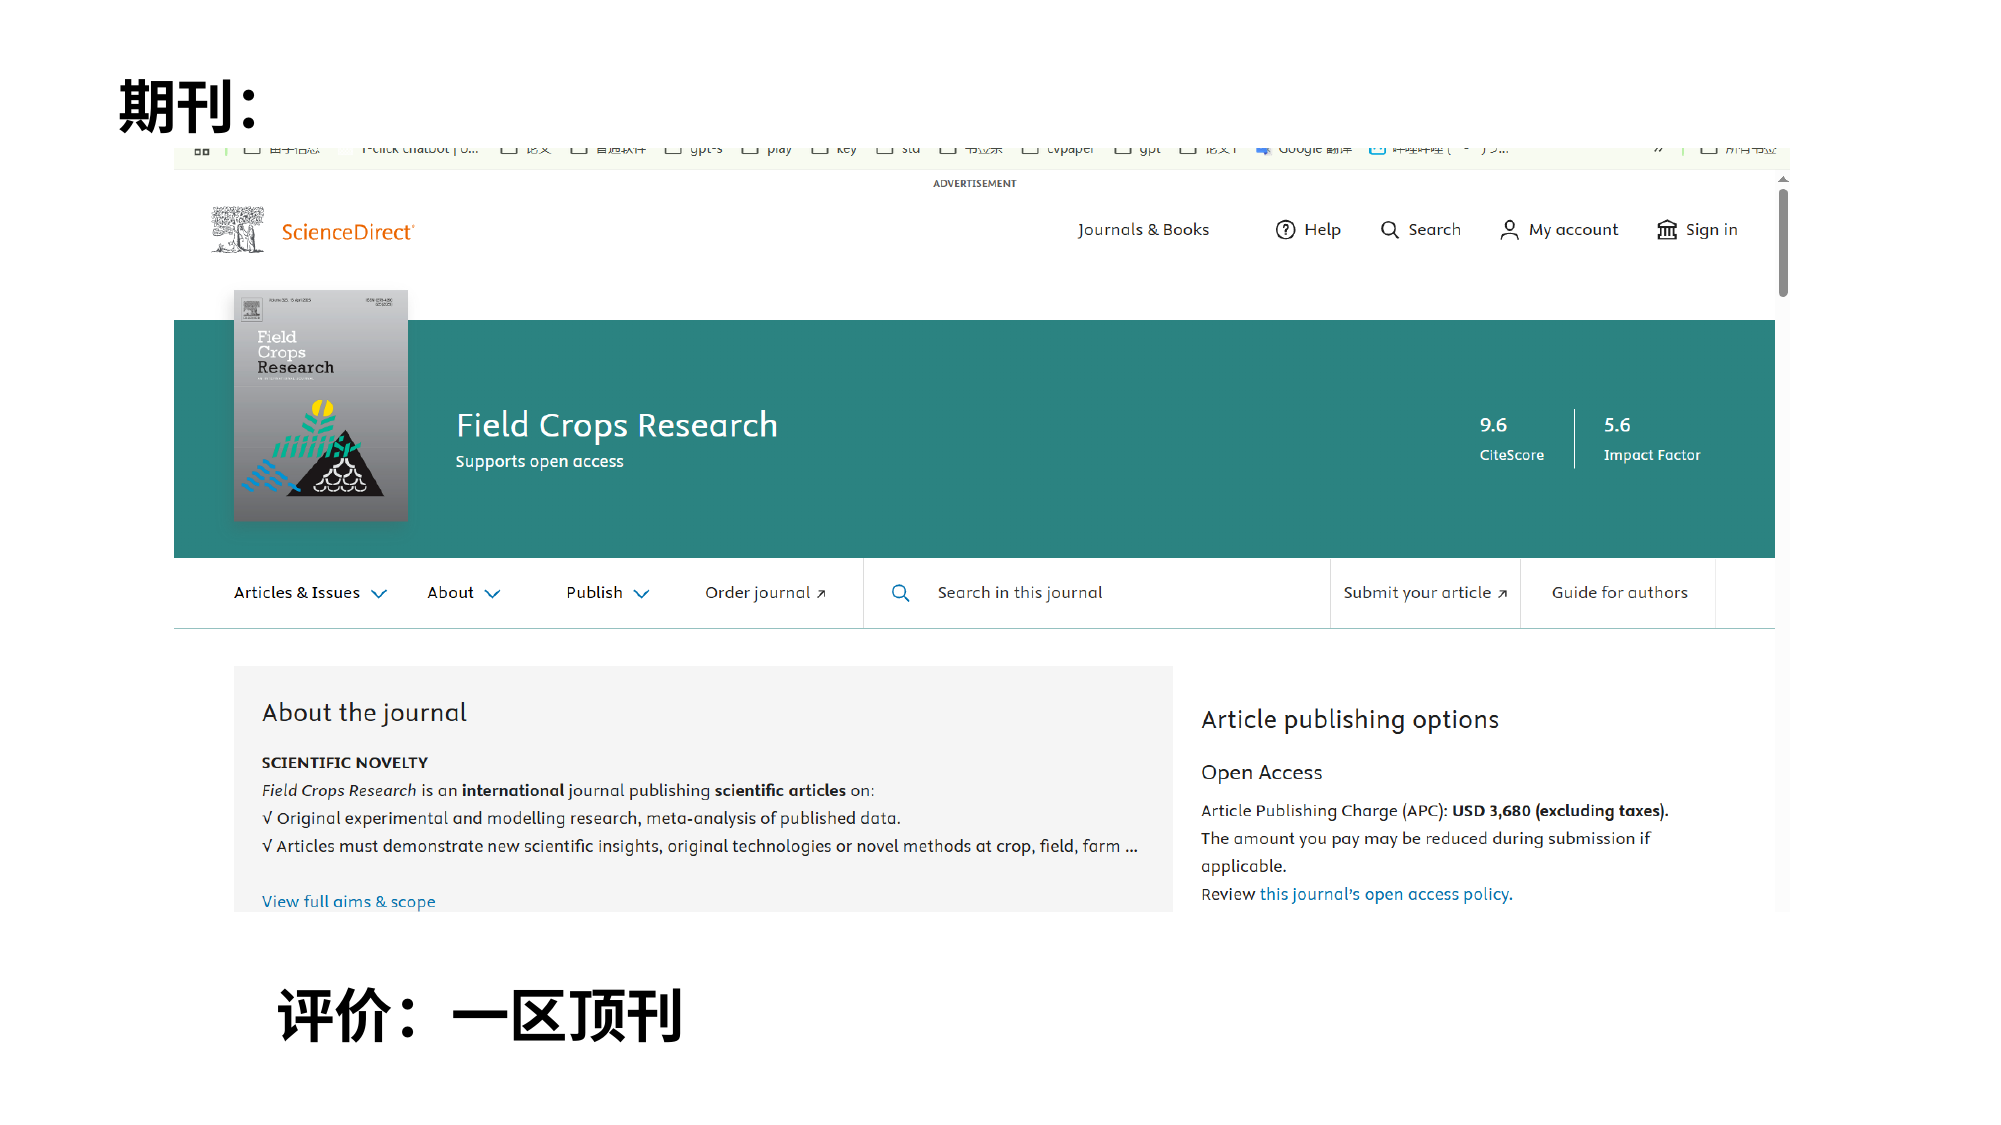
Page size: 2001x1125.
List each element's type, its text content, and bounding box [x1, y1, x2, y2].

text_box 评价：一区顶刊 [262, 971, 1827, 1057]
text_box 期刊： [103, 62, 1199, 148]
picture [174, 148, 1790, 912]
